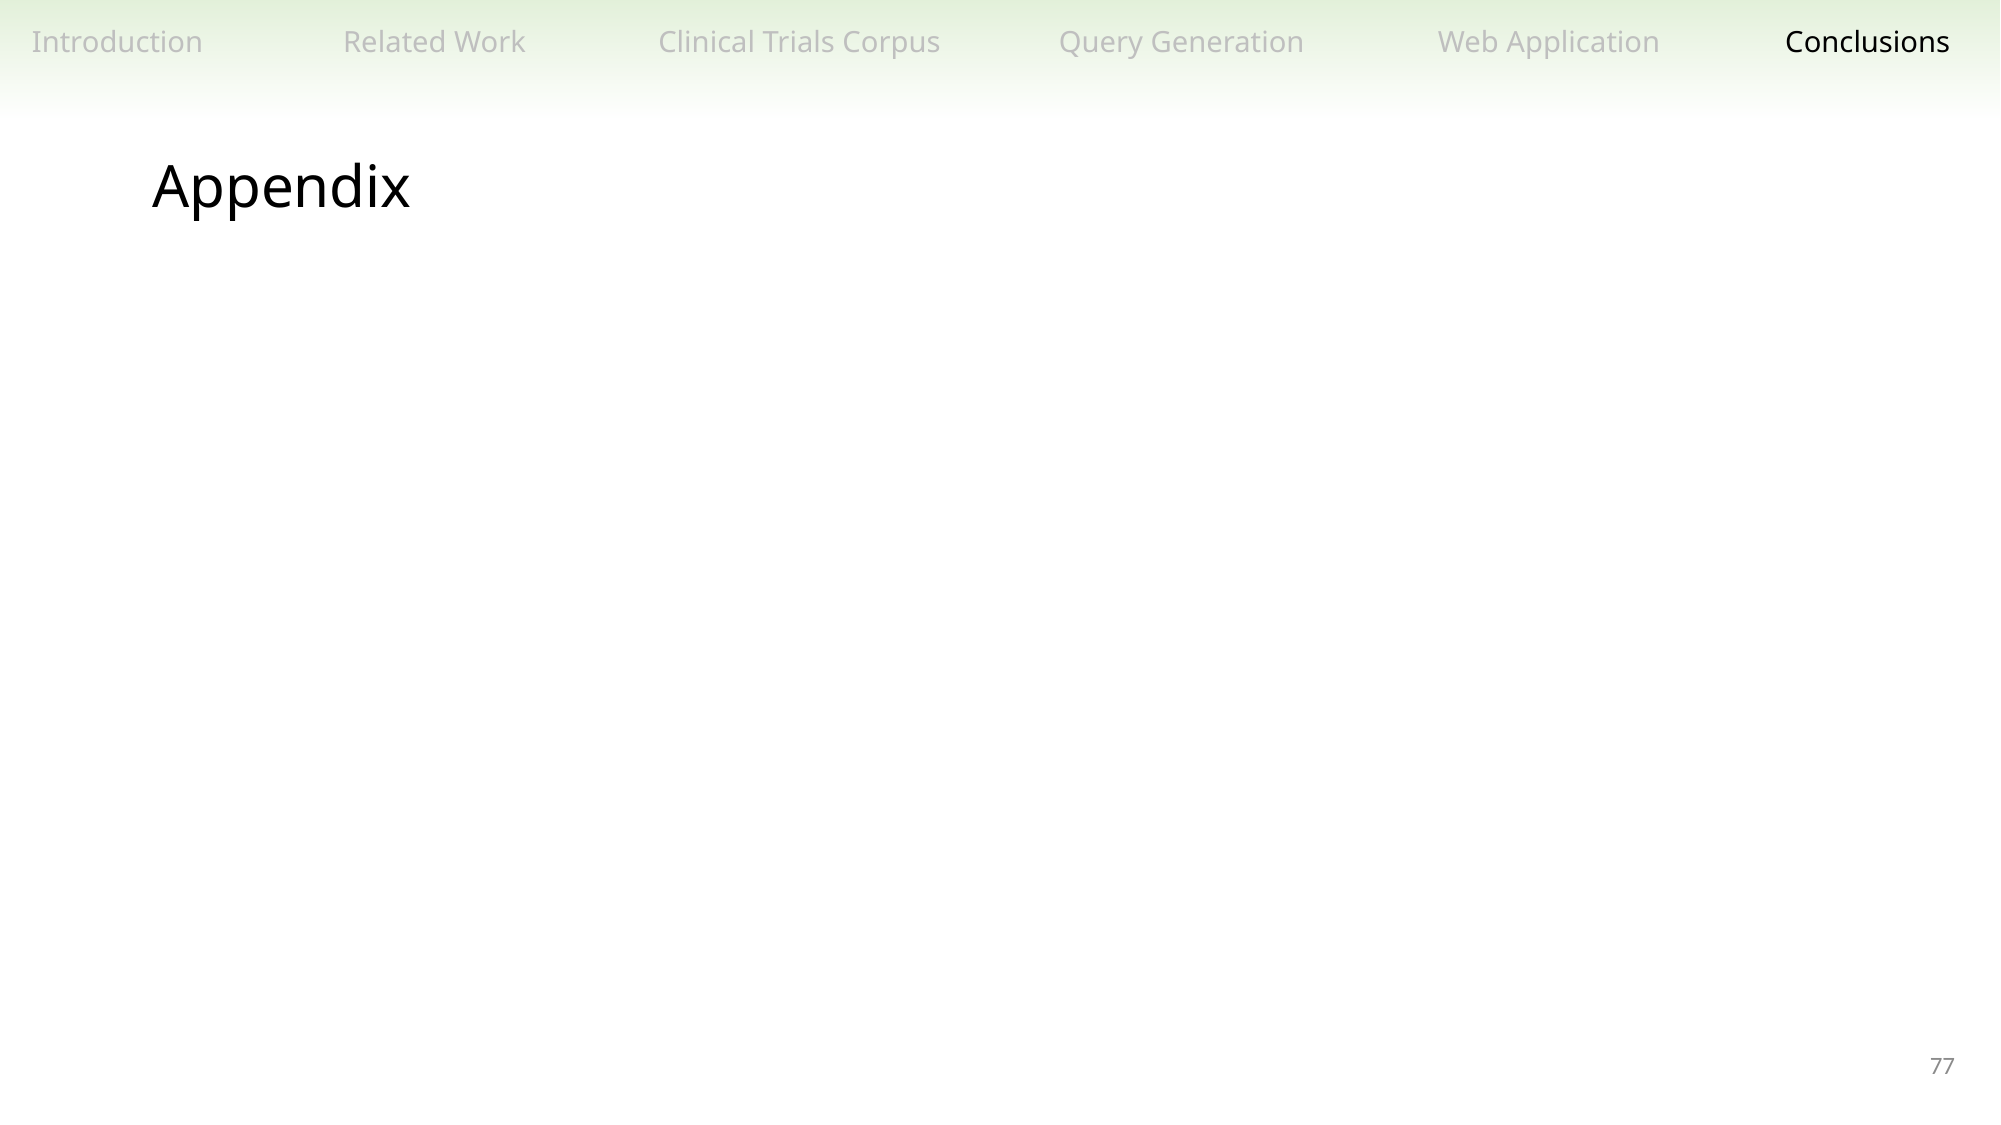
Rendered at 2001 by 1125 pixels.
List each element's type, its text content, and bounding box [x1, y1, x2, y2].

slide_number 77 [1520, 1035, 1971, 1096]
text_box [24, 15, 1963, 67]
text_box Appendix [137, 141, 782, 227]
